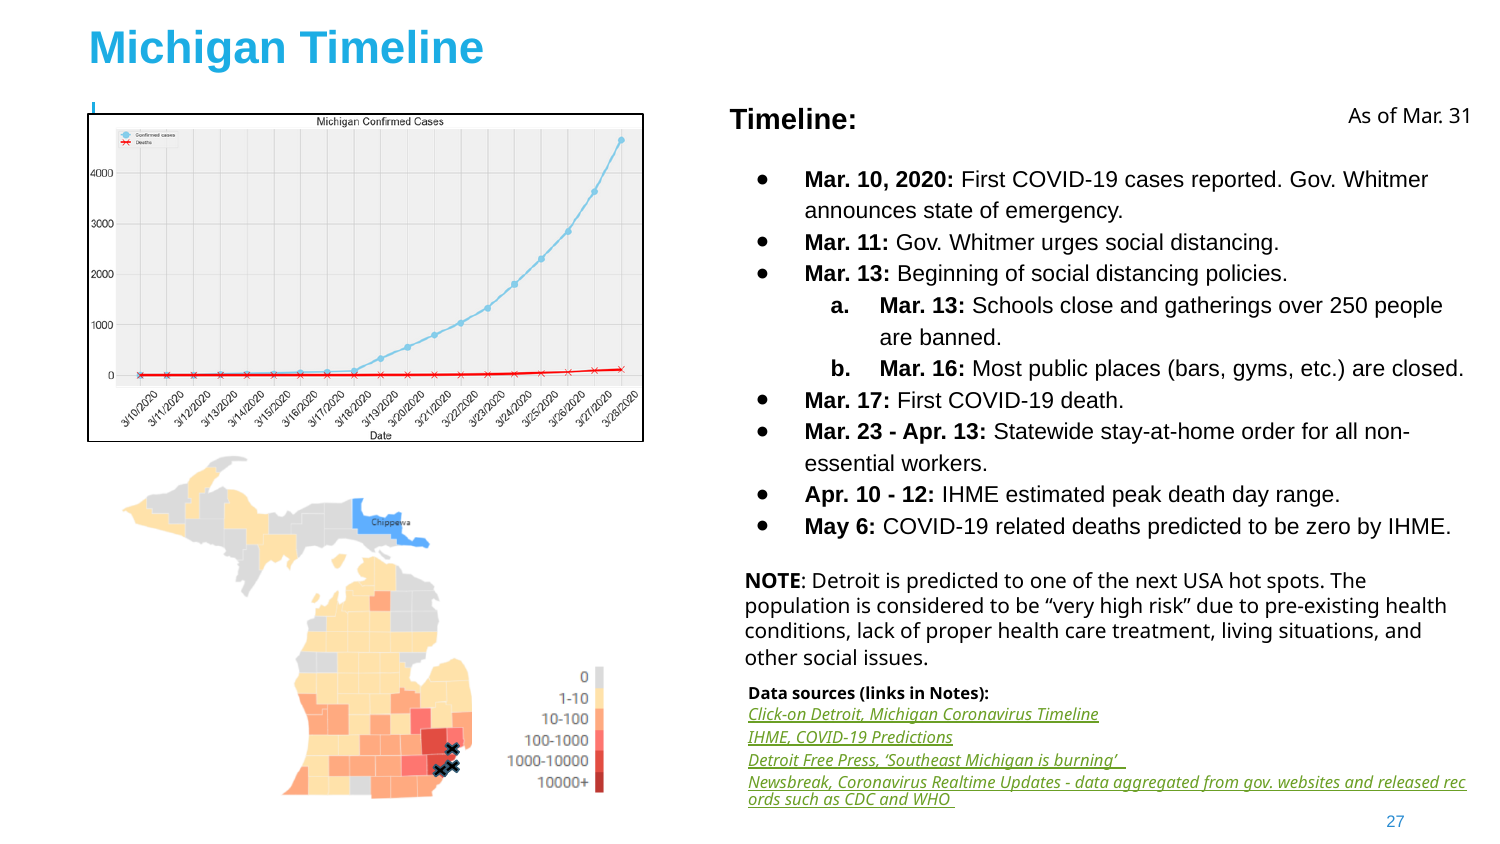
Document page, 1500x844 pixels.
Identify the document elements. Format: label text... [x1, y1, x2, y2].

picture [100, 453, 630, 810]
slide_number 27 [1386, 815, 1439, 836]
text_box NOTE: Detroit is predicted to one of the next USA hot spots. The population is considered to be “very high risk” due to pre-existing health conditions, lack of proper health care treatment, living situations, and other social issues. [729, 552, 1486, 671]
text_box As of Mar. 31 [1256, 87, 1488, 143]
text_box Data sources (links in Notes): Click-on Detroit, Michigan Coronavirus Timeline IHME, COVID-19 Predictions Detroit Free Press, ‘Southeast Michigan is burning’ Newsbreak, Coronavirus Realtime Updates - data aggregated from gov. websites and released records such as CDC and WHO [733, 668, 1483, 815]
list Timeline: Mar. 10, 2020: First COVID-19 cases reported. Gov. Whitmer announces state of emergency. Mar. 11: Gov. Whitmer urges social distancing. Mar. 13: Beginning of social distancing policies. Mar. 13: Schools close and gatherings over 250 people are banned. Mar. 16: Most public places (bars, gyms, etc.) are closed. Mar. 17: First COVID-19 death. Mar. 23 - Apr. 13: Statewide stay-at-home order for all non-essential workers. Apr. 10 - 12: IHME estimated peak death day range. May 6: COVID-19 related deaths predicted to be zero by IHME. [729, 100, 1479, 552]
picture [88, 114, 643, 442]
list Michigan Timeline [88, 25, 1082, 65]
